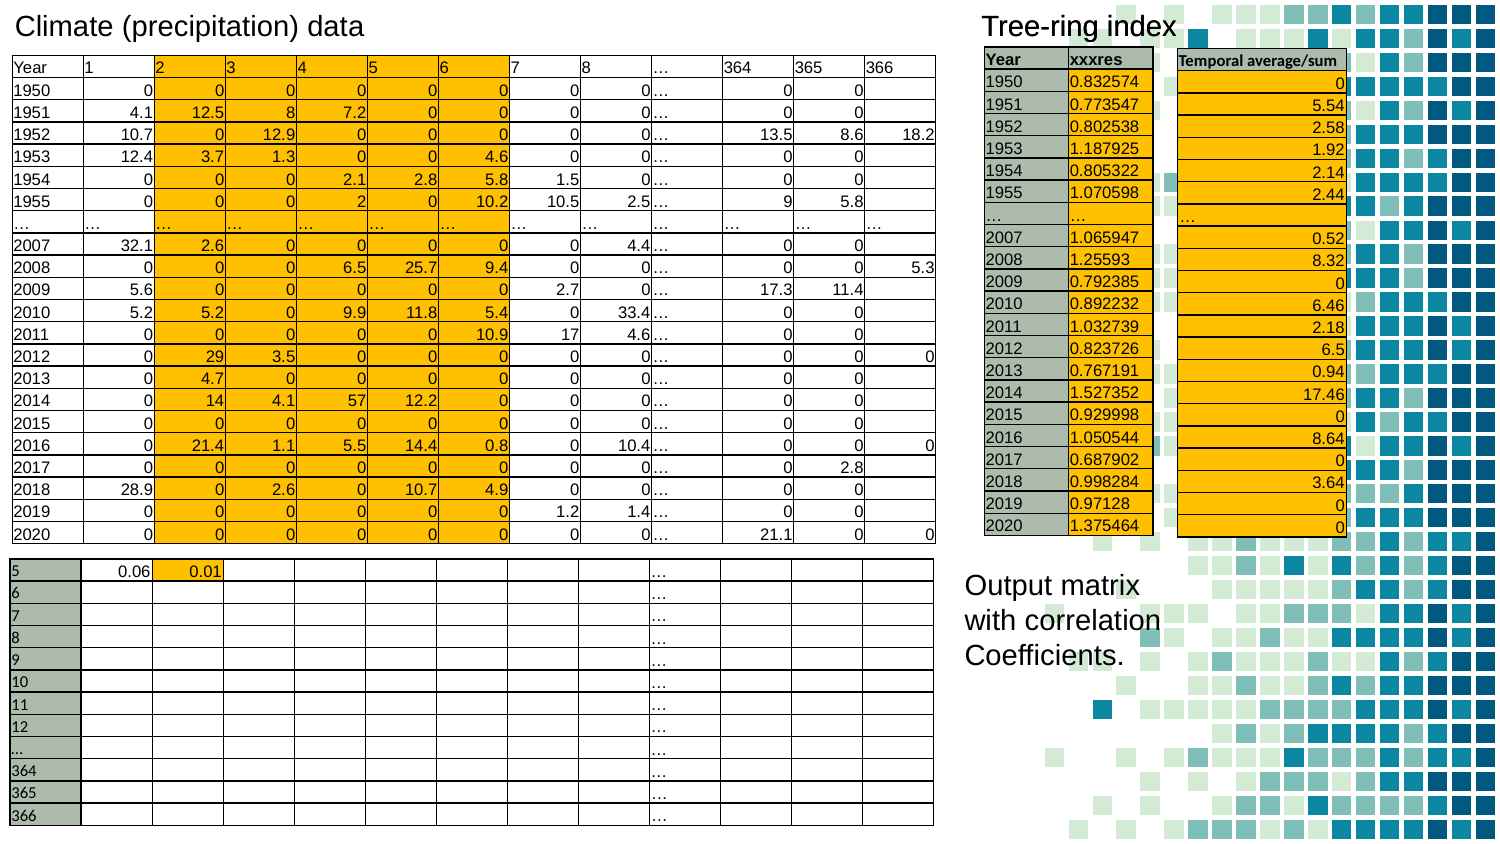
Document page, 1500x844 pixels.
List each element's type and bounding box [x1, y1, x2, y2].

table_cell [794, 123, 864, 143]
table_cell [368, 522, 438, 543]
table_cell [226, 389, 296, 410]
table_cell [82, 804, 152, 825]
table_cell [439, 145, 509, 166]
table_cell [226, 234, 296, 254]
table_cell [153, 693, 223, 714]
table_cell [723, 256, 793, 277]
table_cell [439, 234, 509, 254]
table_cell [82, 626, 152, 647]
table_cell [155, 300, 225, 321]
table_cell [1069, 514, 1152, 535]
table_cell [439, 345, 509, 365]
table_cell [84, 433, 154, 454]
table_cell [155, 389, 225, 410]
table_cell [226, 478, 296, 499]
table_cell [13, 145, 83, 166]
table_cell [650, 671, 720, 691]
table_cell [1069, 114, 1152, 135]
table_cell [985, 270, 1068, 290]
table_cell [439, 189, 509, 210]
table_cell [794, 411, 864, 432]
table_cell [510, 211, 580, 232]
table_cell [863, 715, 933, 736]
table_cell [437, 737, 507, 758]
table_cell [723, 145, 793, 166]
table_cell [155, 123, 225, 143]
table_cell [581, 278, 651, 299]
table_cell [297, 345, 367, 365]
table_cell [985, 514, 1068, 535]
table_cell [652, 123, 722, 143]
table_cell [579, 582, 649, 603]
table_cell [865, 433, 935, 454]
table_cell [295, 804, 365, 825]
table_cell [579, 804, 649, 825]
table_cell [985, 292, 1068, 313]
table_cell [721, 671, 791, 691]
table_cell [297, 500, 367, 521]
table_cell [985, 114, 1068, 135]
table_cell [723, 433, 793, 454]
table_cell [794, 433, 864, 454]
table_header [82, 560, 152, 580]
table_cell [985, 181, 1068, 202]
table_cell [652, 167, 722, 188]
table_cell [226, 278, 296, 299]
table_cell [1178, 71, 1346, 92]
table_cell [84, 300, 154, 321]
table_cell [368, 433, 438, 454]
table_cell [1178, 249, 1346, 270]
table_cell [82, 759, 152, 780]
table_cell [297, 300, 367, 321]
table_cell [1069, 159, 1152, 179]
table_cell [155, 522, 225, 543]
table_cell [1069, 447, 1152, 468]
table_cell [155, 78, 225, 99]
table_cell [155, 322, 225, 343]
table_cell [1178, 116, 1346, 137]
text_box [0, 760, 9, 826]
table_cell [155, 234, 225, 254]
table_cell [510, 322, 580, 343]
table_cell [224, 604, 294, 625]
table_cell [153, 671, 223, 691]
table_cell [155, 145, 225, 166]
table_cell [863, 604, 933, 625]
table_cell [11, 804, 80, 825]
table_header [224, 560, 294, 580]
table_cell [368, 367, 438, 388]
table_cell [226, 456, 296, 476]
table_cell [652, 456, 722, 476]
table_cell [82, 693, 152, 714]
table_cell [723, 478, 793, 499]
table_cell [295, 693, 365, 714]
table_cell [366, 648, 436, 669]
table_cell [84, 411, 154, 432]
table_cell [368, 145, 438, 166]
table_cell [985, 381, 1068, 401]
table_cell [579, 604, 649, 625]
table_cell [510, 367, 580, 388]
table_cell [82, 715, 152, 736]
table_cell [723, 456, 793, 476]
table_cell [723, 278, 793, 299]
table_cell [581, 189, 651, 210]
table_cell [794, 478, 864, 499]
table_cell [439, 522, 509, 543]
table_cell [439, 389, 509, 410]
table_cell [84, 189, 154, 210]
table_cell [1069, 314, 1152, 335]
table_cell [368, 234, 438, 254]
table_cell [794, 522, 864, 543]
table_cell [794, 167, 864, 188]
table_cell [865, 300, 935, 321]
table_cell [794, 500, 864, 521]
table_cell [226, 411, 296, 432]
table_cell [82, 648, 152, 669]
table_cell [581, 256, 651, 277]
table_cell [224, 626, 294, 647]
table_cell [508, 648, 578, 669]
table_cell [11, 782, 80, 802]
table_header [863, 560, 933, 580]
table_cell [510, 78, 580, 99]
table_header [650, 560, 720, 580]
table_header [437, 560, 507, 580]
table_cell [84, 234, 154, 254]
table_cell [865, 234, 935, 254]
table_cell [439, 278, 509, 299]
table_cell [84, 78, 154, 99]
table_cell [865, 167, 935, 188]
table_cell [84, 478, 154, 499]
table_cell [865, 189, 935, 210]
table_cell [508, 804, 578, 825]
table_cell [1178, 404, 1346, 425]
table_cell [985, 425, 1068, 446]
table_cell [155, 456, 225, 476]
table_cell [723, 78, 793, 99]
table_header [510, 56, 580, 77]
table_cell [297, 411, 367, 432]
table_cell [297, 322, 367, 343]
table_cell [865, 367, 935, 388]
table_cell [1178, 338, 1346, 359]
table_cell [581, 478, 651, 499]
table_cell [368, 123, 438, 143]
table_cell [723, 211, 793, 232]
table_cell [652, 500, 722, 521]
table_cell [155, 167, 225, 188]
table_header [579, 560, 649, 580]
table_cell [985, 203, 1068, 224]
table_cell [721, 626, 791, 647]
table_cell [508, 693, 578, 714]
table_cell [1178, 427, 1346, 447]
table_cell [226, 433, 296, 454]
table_cell [297, 167, 367, 188]
table_cell [721, 737, 791, 758]
table_cell [865, 345, 935, 365]
table_cell [82, 671, 152, 691]
table_cell [863, 782, 933, 802]
table_cell [865, 322, 935, 343]
table_header [652, 56, 722, 77]
table_cell [1069, 292, 1152, 313]
table_cell [650, 737, 720, 758]
table_cell [581, 234, 651, 254]
table_cell [581, 78, 651, 99]
table_cell [863, 648, 933, 669]
table_cell [721, 715, 791, 736]
table_cell [155, 411, 225, 432]
table_cell [579, 626, 649, 647]
table_cell [985, 469, 1068, 490]
table_cell [366, 715, 436, 736]
table_cell [368, 322, 438, 343]
table_cell [224, 715, 294, 736]
table_cell [368, 300, 438, 321]
table_header [1069, 50, 1152, 68]
table_cell [439, 433, 509, 454]
table_cell [794, 300, 864, 321]
table_cell [224, 804, 294, 825]
table_cell [366, 582, 436, 603]
table_cell [297, 367, 367, 388]
table_cell [650, 648, 720, 669]
table_header [13, 56, 83, 77]
table_cell [437, 671, 507, 691]
table_cell [579, 715, 649, 736]
table_cell [224, 582, 294, 603]
table_cell [794, 145, 864, 166]
table_cell [368, 411, 438, 432]
table_cell [652, 145, 722, 166]
table_cell [226, 211, 296, 232]
table_cell [13, 234, 83, 254]
table_cell [84, 389, 154, 410]
table_cell [13, 478, 83, 499]
table_cell [155, 256, 225, 277]
table_cell [155, 211, 225, 232]
table_cell [508, 626, 578, 647]
table_cell [652, 278, 722, 299]
table_cell [84, 256, 154, 277]
table_header [865, 56, 935, 77]
table_cell [985, 492, 1068, 513]
table_cell [652, 189, 722, 210]
table_cell [13, 78, 83, 99]
table_cell [1069, 381, 1152, 401]
table_cell [224, 648, 294, 669]
table_cell [652, 478, 722, 499]
table_cell [792, 693, 862, 714]
table_cell [437, 604, 507, 625]
table_header [985, 50, 1068, 68]
table_cell [439, 300, 509, 321]
table_cell [1178, 471, 1346, 492]
table_cell [985, 247, 1068, 268]
table_cell [792, 759, 862, 780]
table_cell [297, 123, 367, 143]
table_cell [1069, 181, 1152, 202]
table_cell [13, 456, 83, 476]
table_cell [794, 456, 864, 476]
table_cell [650, 693, 720, 714]
table_cell [224, 759, 294, 780]
table_cell [11, 715, 80, 736]
table_header [84, 56, 154, 77]
table_cell [723, 345, 793, 365]
table_cell [84, 322, 154, 343]
table_cell [510, 256, 580, 277]
table_cell [721, 604, 791, 625]
table_cell [224, 693, 294, 714]
table_cell [721, 759, 791, 780]
table_header [439, 56, 509, 77]
table_cell [368, 389, 438, 410]
table_cell [723, 189, 793, 210]
table_cell [652, 78, 722, 99]
table_cell [297, 211, 367, 232]
table_cell [153, 715, 223, 736]
table_header [368, 56, 438, 77]
table_cell [652, 522, 722, 543]
table_cell [13, 123, 83, 143]
table_cell [794, 256, 864, 277]
table_cell [366, 759, 436, 780]
table_cell [82, 737, 152, 758]
table_cell [581, 500, 651, 521]
table_cell [153, 648, 223, 669]
table_cell [13, 167, 83, 188]
table_cell [865, 500, 935, 521]
table_cell [439, 500, 509, 521]
table_cell [865, 456, 935, 476]
table_cell [226, 189, 296, 210]
table_cell [985, 92, 1068, 113]
table_cell [723, 300, 793, 321]
table_cell [84, 167, 154, 188]
table_cell [985, 314, 1068, 335]
table_cell [723, 500, 793, 521]
table_cell [579, 693, 649, 714]
table_cell [1178, 182, 1346, 203]
table_cell [650, 759, 720, 780]
table_cell [439, 100, 509, 121]
table_cell [1178, 360, 1346, 381]
table_cell [1178, 271, 1346, 292]
table_cell [439, 78, 509, 99]
table_cell [581, 123, 651, 143]
table_cell [297, 478, 367, 499]
table_cell [985, 358, 1068, 379]
table_cell [437, 582, 507, 603]
table_cell [224, 671, 294, 691]
table_cell [11, 582, 80, 603]
table_cell [863, 671, 933, 691]
table_cell [508, 782, 578, 802]
table_header [155, 56, 225, 77]
table_cell [650, 782, 720, 802]
table_cell [863, 626, 933, 647]
table_cell [792, 582, 862, 603]
table_cell [721, 804, 791, 825]
table_cell [437, 693, 507, 714]
table_cell [1069, 336, 1152, 357]
table_cell [1178, 138, 1346, 159]
table_cell [723, 167, 793, 188]
table_cell [863, 693, 933, 714]
table_cell [13, 411, 83, 432]
table_cell [1069, 469, 1152, 490]
table_cell [792, 804, 862, 825]
table_cell [794, 389, 864, 410]
table_cell [510, 389, 580, 410]
table_cell [226, 322, 296, 343]
table_cell [652, 300, 722, 321]
table_cell [13, 256, 83, 277]
table_cell [863, 759, 933, 780]
table_cell [155, 189, 225, 210]
table_cell [863, 582, 933, 603]
table_header [11, 560, 80, 580]
table_cell [985, 447, 1068, 468]
table_cell [11, 604, 80, 625]
table_cell [1178, 205, 1346, 225]
table_cell [510, 456, 580, 476]
table_cell [510, 478, 580, 499]
table_cell [13, 345, 83, 365]
table_cell [153, 737, 223, 758]
table_cell [84, 145, 154, 166]
table_cell [865, 389, 935, 410]
table_cell [581, 300, 651, 321]
table_cell [368, 478, 438, 499]
table_cell [650, 715, 720, 736]
table_header [792, 560, 862, 580]
table_cell [368, 456, 438, 476]
table_cell [723, 367, 793, 388]
table_cell [510, 189, 580, 210]
table_cell [226, 345, 296, 365]
table_cell [153, 804, 223, 825]
table_cell [865, 478, 935, 499]
table_cell [865, 100, 935, 121]
table_cell [508, 737, 578, 758]
table_cell [439, 411, 509, 432]
table_cell [985, 159, 1068, 179]
table_cell [82, 604, 152, 625]
table_cell [650, 582, 720, 603]
table_cell [508, 671, 578, 691]
table_cell [1069, 136, 1152, 157]
table_cell [510, 123, 580, 143]
table_cell [985, 225, 1068, 246]
table_cell [297, 78, 367, 99]
table_cell [366, 782, 436, 802]
table_cell [579, 782, 649, 802]
table_cell [13, 211, 83, 232]
table_cell [84, 123, 154, 143]
table_header [153, 560, 223, 580]
table_header [723, 56, 793, 77]
table_cell [153, 759, 223, 780]
table_cell [11, 626, 80, 647]
table_cell [794, 100, 864, 121]
table_cell [82, 582, 152, 603]
table_cell [439, 167, 509, 188]
table_cell [652, 234, 722, 254]
table_cell [581, 389, 651, 410]
table_header [295, 560, 365, 580]
table_cell [721, 582, 791, 603]
table_cell [155, 433, 225, 454]
table_cell [723, 234, 793, 254]
table_cell [439, 256, 509, 277]
table_cell [723, 123, 793, 143]
table_cell [985, 336, 1068, 357]
table_cell [295, 759, 365, 780]
table_cell [1069, 403, 1152, 424]
table_cell [297, 278, 367, 299]
table_cell [510, 411, 580, 432]
table_cell [153, 782, 223, 802]
table_cell [794, 345, 864, 365]
table_cell [84, 500, 154, 521]
table_cell [794, 211, 864, 232]
table_cell [985, 70, 1068, 91]
table_cell [11, 737, 80, 758]
table_cell [863, 804, 933, 825]
table_cell [508, 604, 578, 625]
table_cell [510, 522, 580, 543]
table_cell [11, 648, 80, 669]
table_cell [295, 604, 365, 625]
table_cell [508, 759, 578, 780]
table_cell [1178, 293, 1346, 314]
table_cell [368, 211, 438, 232]
table_cell [510, 167, 580, 188]
table_cell [1178, 316, 1346, 336]
table_cell [84, 456, 154, 476]
table_cell [224, 782, 294, 802]
table_cell [84, 345, 154, 365]
table_cell [439, 211, 509, 232]
table_cell [510, 500, 580, 521]
table_cell [439, 456, 509, 476]
table_header [508, 560, 578, 580]
table_cell [13, 500, 83, 521]
table_cell [368, 278, 438, 299]
table_cell [865, 211, 935, 232]
table_cell [368, 167, 438, 188]
table_cell [723, 522, 793, 543]
table_cell [581, 145, 651, 166]
table_cell [1178, 515, 1346, 536]
table_cell [863, 737, 933, 758]
table_cell [368, 345, 438, 365]
table_cell [13, 322, 83, 343]
table_cell [439, 478, 509, 499]
table_cell [295, 715, 365, 736]
table_cell [723, 100, 793, 121]
table_cell [297, 256, 367, 277]
table_cell [155, 367, 225, 388]
table_cell [226, 300, 296, 321]
table_cell [865, 411, 935, 432]
table_cell [579, 759, 649, 780]
table_cell [510, 234, 580, 254]
table_cell [437, 759, 507, 780]
table_cell [652, 100, 722, 121]
table_cell [13, 367, 83, 388]
table_cell [794, 189, 864, 210]
table_cell [794, 322, 864, 343]
table_cell [510, 278, 580, 299]
table_cell [295, 782, 365, 802]
table_cell [865, 78, 935, 99]
table_cell [224, 737, 294, 758]
table_cell [1069, 358, 1152, 379]
table_cell [721, 648, 791, 669]
table_cell [581, 367, 651, 388]
table_cell [84, 278, 154, 299]
table_cell [579, 671, 649, 691]
table_header [297, 56, 367, 77]
table_cell [368, 256, 438, 277]
table_cell [368, 189, 438, 210]
table_cell [510, 433, 580, 454]
table_cell [437, 782, 507, 802]
table_cell [865, 123, 935, 143]
table_cell [792, 626, 862, 647]
table_cell [510, 100, 580, 121]
table_cell [792, 782, 862, 802]
table_cell [985, 403, 1068, 424]
table_cell [82, 782, 152, 802]
table_cell [650, 626, 720, 647]
table_cell [723, 389, 793, 410]
table_cell [155, 100, 225, 121]
table_cell [155, 278, 225, 299]
table_cell [13, 100, 83, 121]
table_cell [581, 100, 651, 121]
table_cell [579, 648, 649, 669]
table_header [1178, 49, 1346, 70]
table_cell [723, 322, 793, 343]
table_cell [366, 804, 436, 825]
table_cell [581, 322, 651, 343]
table_cell [297, 234, 367, 254]
table_cell [295, 737, 365, 758]
table_cell [155, 500, 225, 521]
table_cell [650, 804, 720, 825]
table_cell [366, 626, 436, 647]
table_cell [437, 626, 507, 647]
table_cell [297, 100, 367, 121]
text_box [949, 558, 1185, 679]
table_cell [650, 604, 720, 625]
table_cell [1069, 92, 1152, 113]
table_cell [366, 693, 436, 714]
table_cell [581, 167, 651, 188]
table_cell [226, 256, 296, 277]
table_cell [439, 322, 509, 343]
table_cell [510, 345, 580, 365]
table_cell [581, 411, 651, 432]
table_header [794, 56, 864, 77]
table_cell [13, 300, 83, 321]
table_cell [226, 367, 296, 388]
table_cell [865, 145, 935, 166]
table_cell [297, 189, 367, 210]
table_cell [226, 167, 296, 188]
text_box [0, 0, 407, 50]
table_cell [652, 256, 722, 277]
table_header [366, 560, 436, 580]
table_cell [792, 604, 862, 625]
table_cell [1069, 225, 1152, 246]
table_header [581, 56, 651, 77]
table_cell [510, 145, 580, 166]
table_cell [437, 648, 507, 669]
table_cell [368, 78, 438, 99]
table_cell [226, 145, 296, 166]
table_cell [13, 433, 83, 454]
table_cell [508, 582, 578, 603]
table_cell [155, 478, 225, 499]
table_cell [1178, 94, 1346, 114]
table_cell [652, 322, 722, 343]
table_cell [794, 234, 864, 254]
table_cell [13, 278, 83, 299]
table_cell [368, 500, 438, 521]
table_header [721, 560, 791, 580]
table_cell [865, 278, 935, 299]
table_cell [84, 522, 154, 543]
table_cell [297, 145, 367, 166]
table_cell [226, 100, 296, 121]
table_cell [792, 715, 862, 736]
table_cell [1069, 247, 1152, 268]
table_cell [792, 737, 862, 758]
table_cell [153, 604, 223, 625]
table_cell [84, 100, 154, 121]
table_cell [579, 737, 649, 758]
text_box [966, 0, 1193, 50]
table_cell [721, 693, 791, 714]
table_cell [11, 671, 80, 691]
table_cell [1069, 270, 1152, 290]
table_cell [581, 522, 651, 543]
table_cell [865, 256, 935, 277]
table_cell [1178, 449, 1346, 470]
table_cell [508, 715, 578, 736]
table_cell [226, 522, 296, 543]
table_cell [1069, 70, 1152, 91]
table_cell [439, 367, 509, 388]
table_header [226, 56, 296, 77]
table_cell [439, 123, 509, 143]
table_cell [295, 626, 365, 647]
table_cell [721, 782, 791, 802]
table_cell [13, 189, 83, 210]
table_cell [723, 411, 793, 432]
table_cell [794, 278, 864, 299]
table_cell [13, 389, 83, 410]
table_cell [226, 123, 296, 143]
table_cell [297, 456, 367, 476]
table_cell [1178, 382, 1346, 403]
table_cell [295, 648, 365, 669]
table_cell [226, 78, 296, 99]
table_cell [794, 367, 864, 388]
table_cell [297, 433, 367, 454]
table_cell [1178, 160, 1346, 181]
table_cell [153, 626, 223, 647]
table_cell [11, 759, 80, 780]
table_cell [581, 456, 651, 476]
table_cell [510, 300, 580, 321]
table_cell [1178, 227, 1346, 248]
table_cell [437, 715, 507, 736]
table_cell [297, 522, 367, 543]
table_cell [297, 389, 367, 410]
table_cell [1069, 492, 1152, 513]
table_cell [652, 345, 722, 365]
table_cell [581, 433, 651, 454]
table_cell [84, 367, 154, 388]
table_cell [366, 671, 436, 691]
table_cell [652, 411, 722, 432]
table_cell [1178, 493, 1346, 514]
table_cell [366, 737, 436, 758]
table_cell [84, 211, 154, 232]
table_cell [792, 648, 862, 669]
table_cell [366, 604, 436, 625]
table_cell [794, 78, 864, 99]
table_cell [865, 522, 935, 543]
table_cell [652, 433, 722, 454]
table_cell [1069, 203, 1152, 224]
table_cell [792, 671, 862, 691]
table_cell [295, 582, 365, 603]
table_cell [368, 100, 438, 121]
table_cell [985, 136, 1068, 157]
table_cell [155, 345, 225, 365]
table_cell [581, 211, 651, 232]
table_cell [652, 211, 722, 232]
table_cell [652, 367, 722, 388]
table_cell [153, 582, 223, 603]
table_cell [226, 500, 296, 521]
table_cell [11, 693, 80, 714]
table_cell [581, 345, 651, 365]
table_cell [1069, 425, 1152, 446]
table_cell [13, 522, 83, 543]
table_cell [437, 804, 507, 825]
table_cell [295, 671, 365, 691]
table_cell [652, 389, 722, 410]
